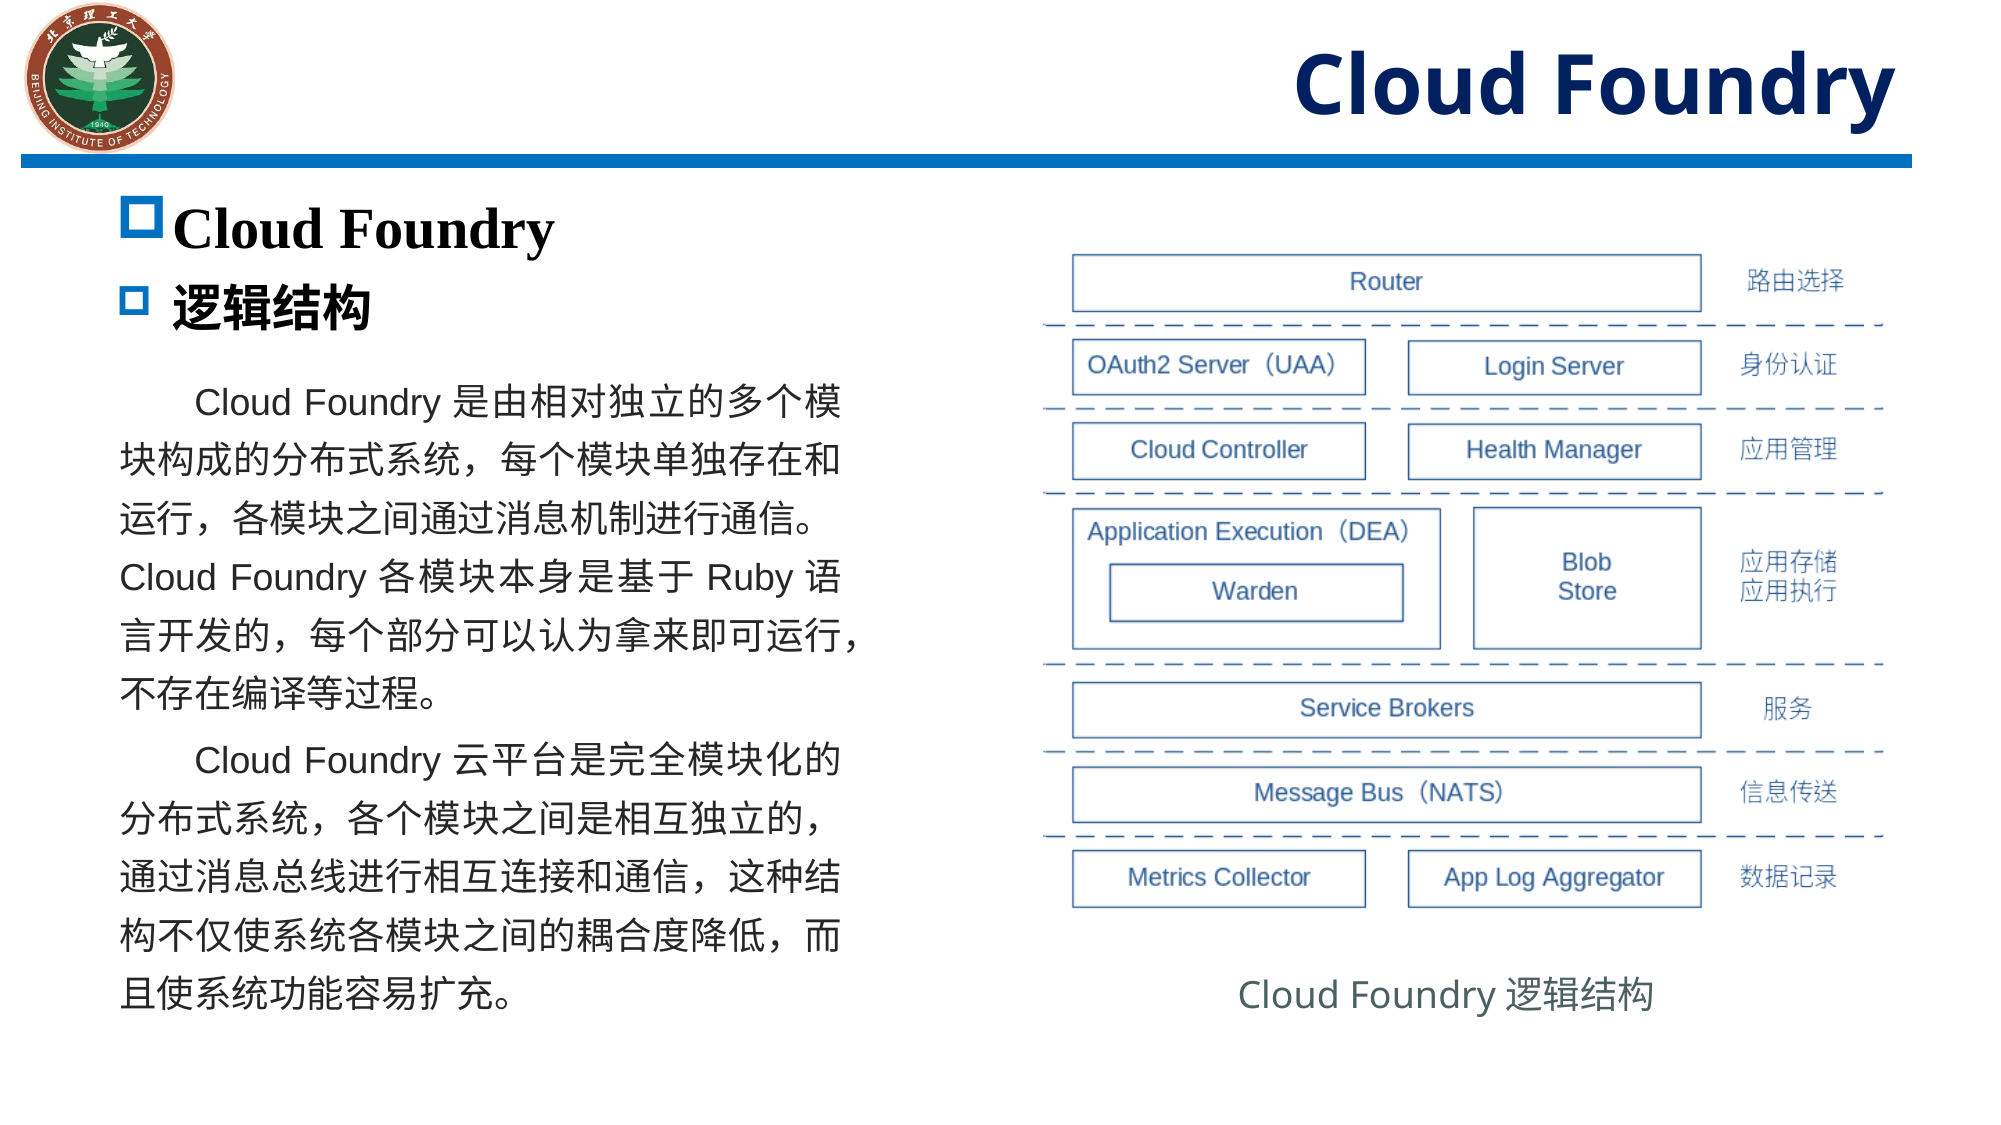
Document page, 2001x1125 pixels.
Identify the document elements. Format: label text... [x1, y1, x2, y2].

text_box 逻辑结构 [101, 268, 388, 344]
text_box Cloud Foundry [100, 182, 572, 268]
text_box Cloud Foundry是由相对独立的多个模块构成的分布式系统，每个模块单独存在和运行，各模块之间通过消息机制进行通信。Cloud Foundry各模块本身是基于Ruby语言开发的，每个部分可以认为拿来即可运行，不存在编译等过程。 Cloud Foundry云平台是完全模块化的分布式系统，各个模块之间是相互独立的，通过消息总线进行相互连接和通信，这种结构不仅使系统各模块之间的耦合度降低，而且使系统功能容易扩充。 [99, 354, 863, 1085]
text_box Cloud Foundry逻辑结构 [1212, 963, 1763, 1024]
picture [21, 0, 178, 156]
picture [1038, 250, 1888, 911]
text_box [21, 154, 1912, 168]
text_box Cloud Foundry [962, 51, 1912, 139]
